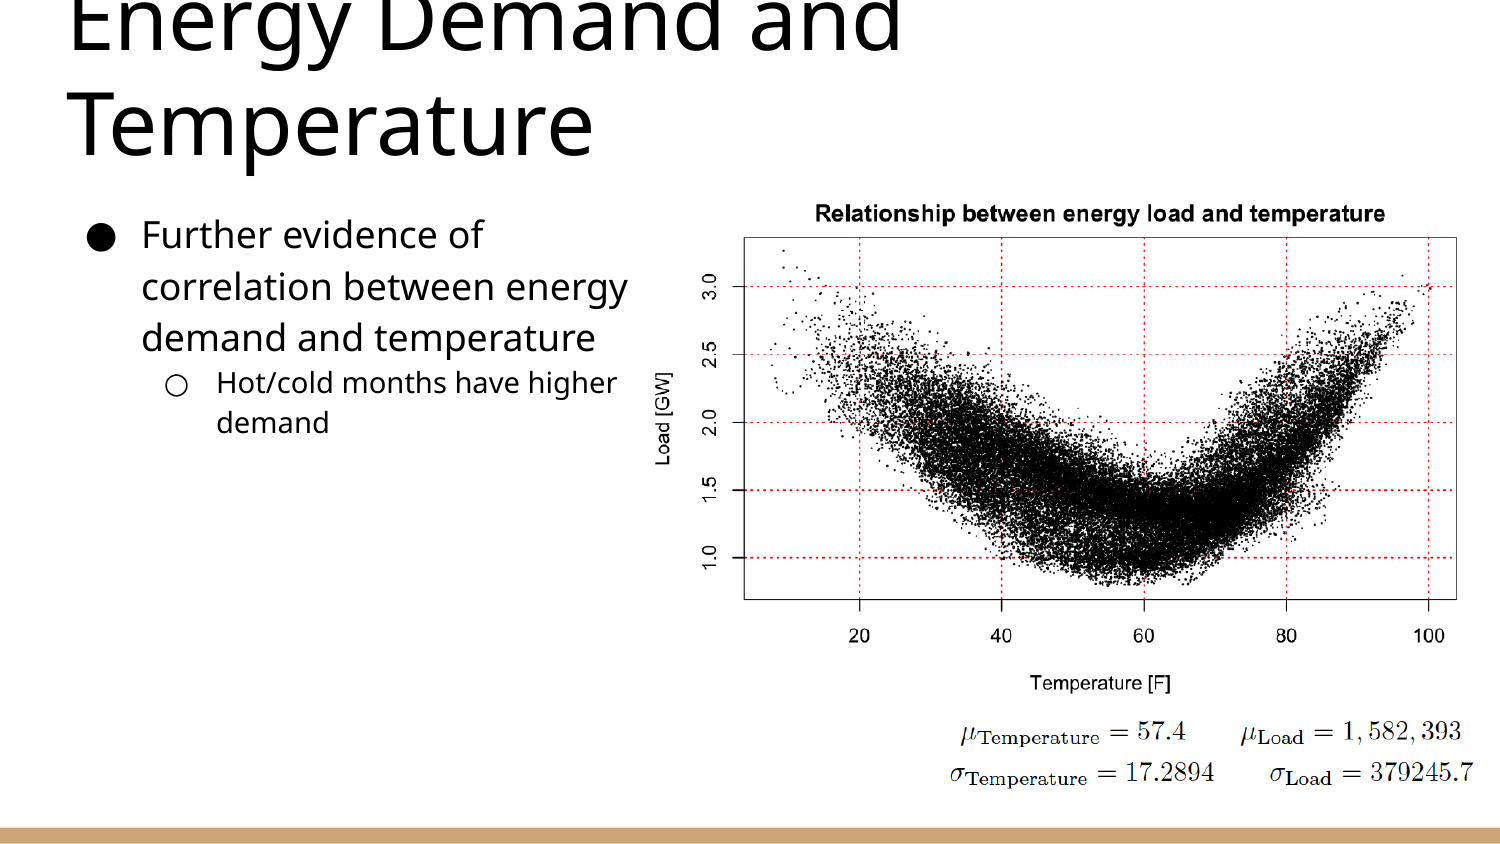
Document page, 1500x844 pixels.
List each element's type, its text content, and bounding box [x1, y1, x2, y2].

list Further evidence of correlation between energy demand and temperature Hot/cold months have higher demand [51, 189, 653, 750]
picture [636, 188, 1500, 824]
title Energy Demand and Temperature [51, 51, 1449, 189]
